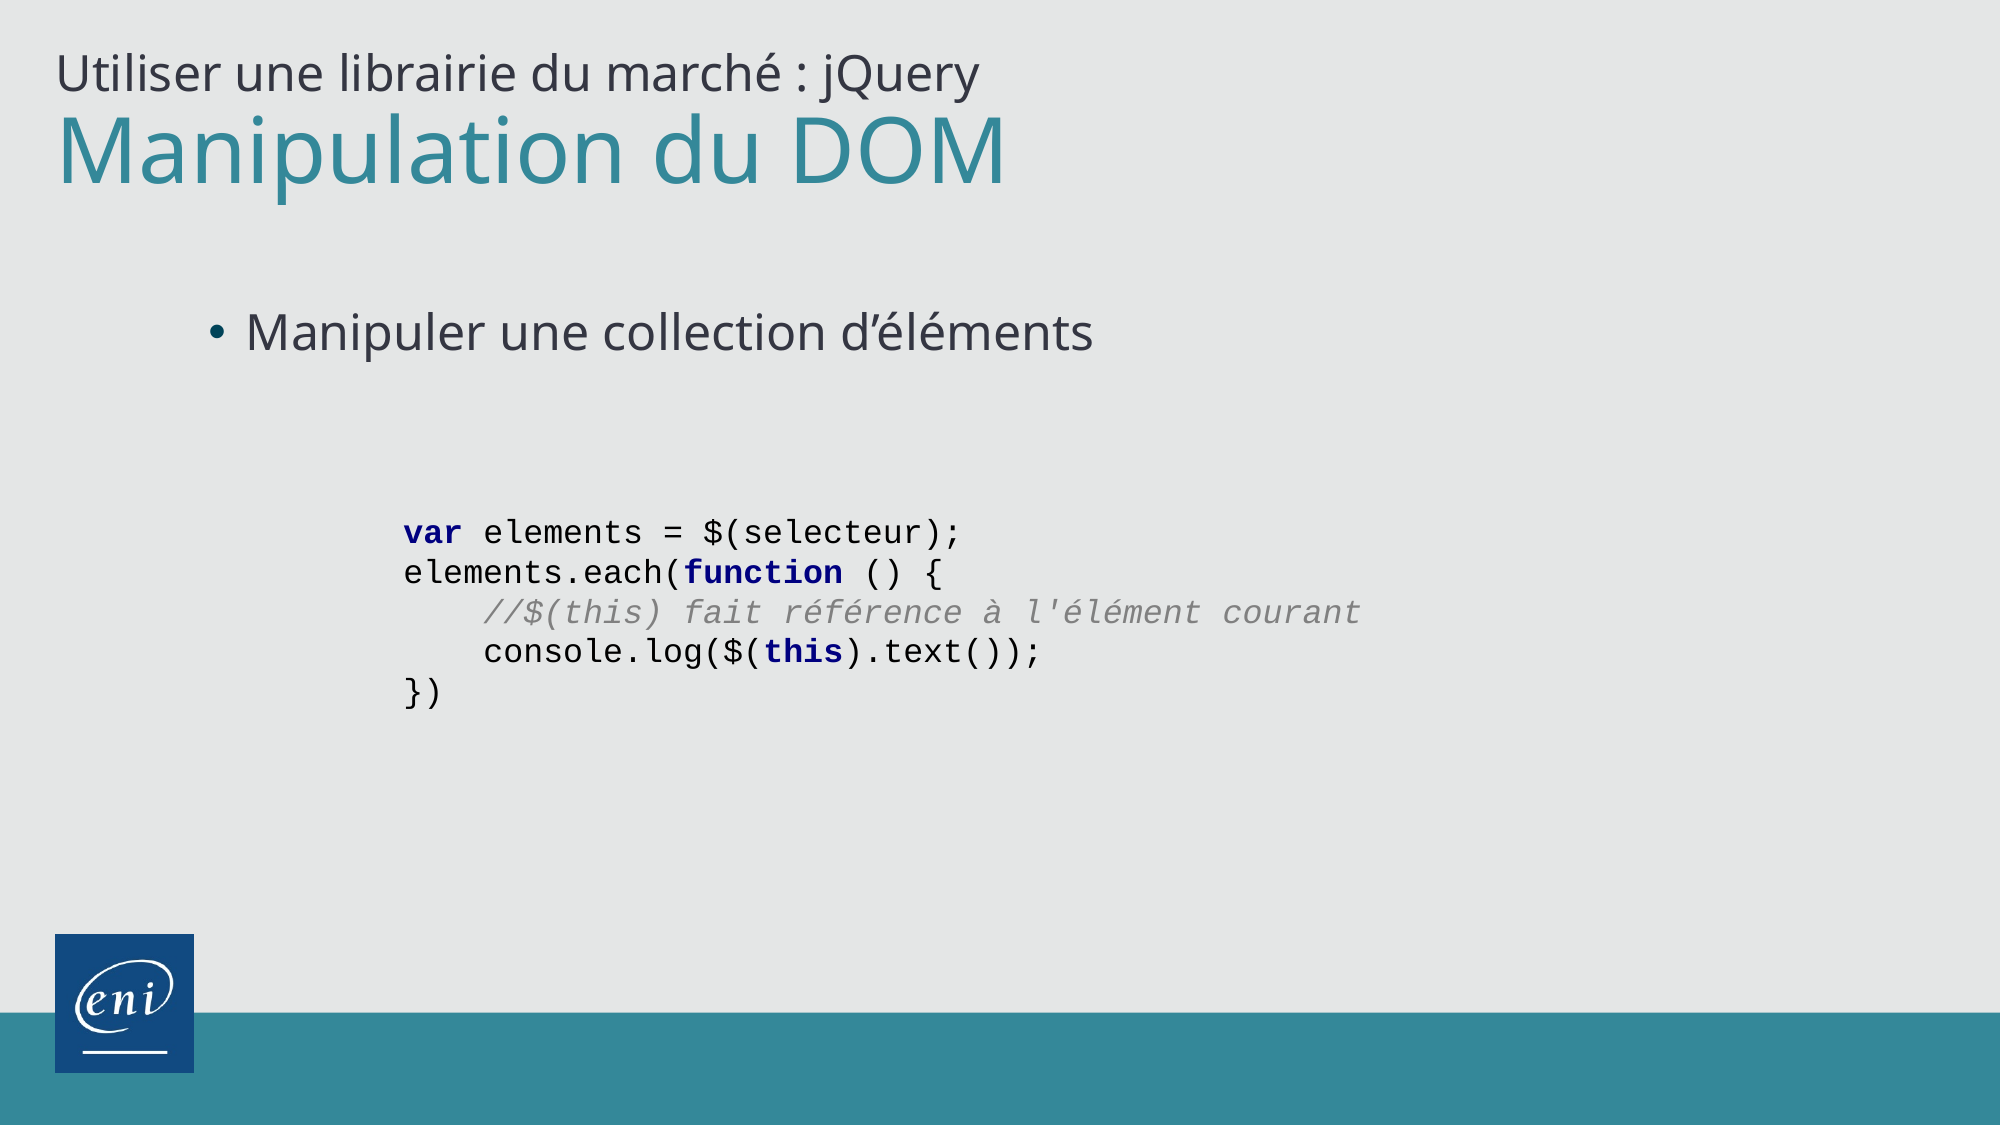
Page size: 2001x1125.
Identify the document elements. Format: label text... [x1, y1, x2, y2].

title Manipulation du DOM [55, 104, 1952, 205]
picture [55, 934, 194, 1073]
list Utiliser une librairie du marché : jQuery [55, 31, 1952, 103]
list Manipuler une collection d’éléments [193, 299, 1952, 912]
text_box var elements = $(selecteur); elements.each(function () { //$(this) fait référence à l'élément courant console.log($(this).text()); }) [388, 502, 1399, 797]
